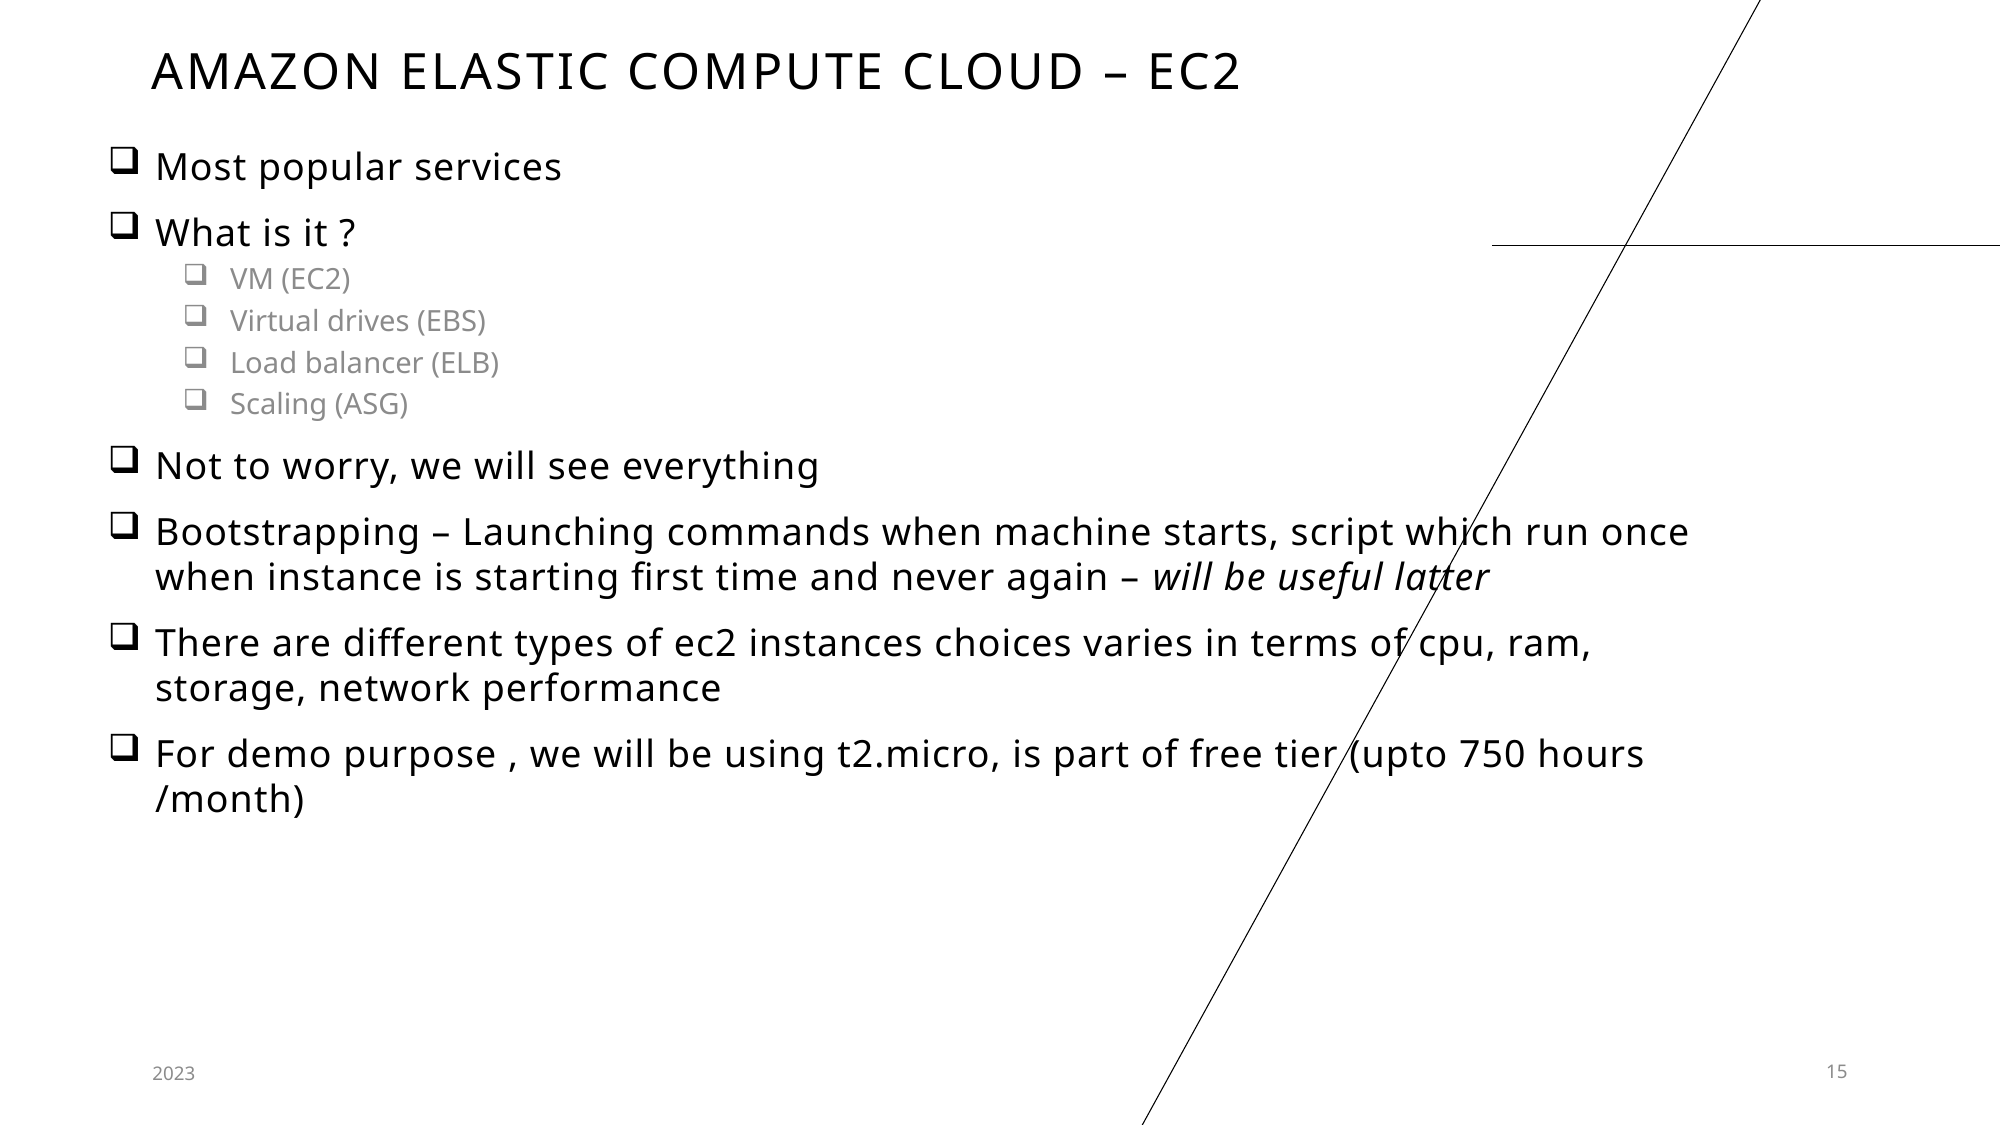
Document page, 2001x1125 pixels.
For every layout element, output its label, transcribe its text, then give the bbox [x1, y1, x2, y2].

title Amazon Elastic compute cloud – ec2 [136, 23, 1339, 108]
slide_number 2023 [137, 1042, 338, 1103]
slide_number 15 [1412, 1042, 1863, 1103]
list Most popular services What is it ? VM (EC2) Virtual drives (EBS) Load balancer (ELB) Scaling (ASG) Not to worry, we will see everything Bootstrapping – Launching commands when machine starts, script which run once when instance is starting first time and never again – will be useful latter There are different types of ec2 instances choices varies in terms of cpu, ram, storage, network performance For demo purpose , we will be using t2.micro, is part of free tier (upto 750 hours /month) [93, 135, 1748, 839]
